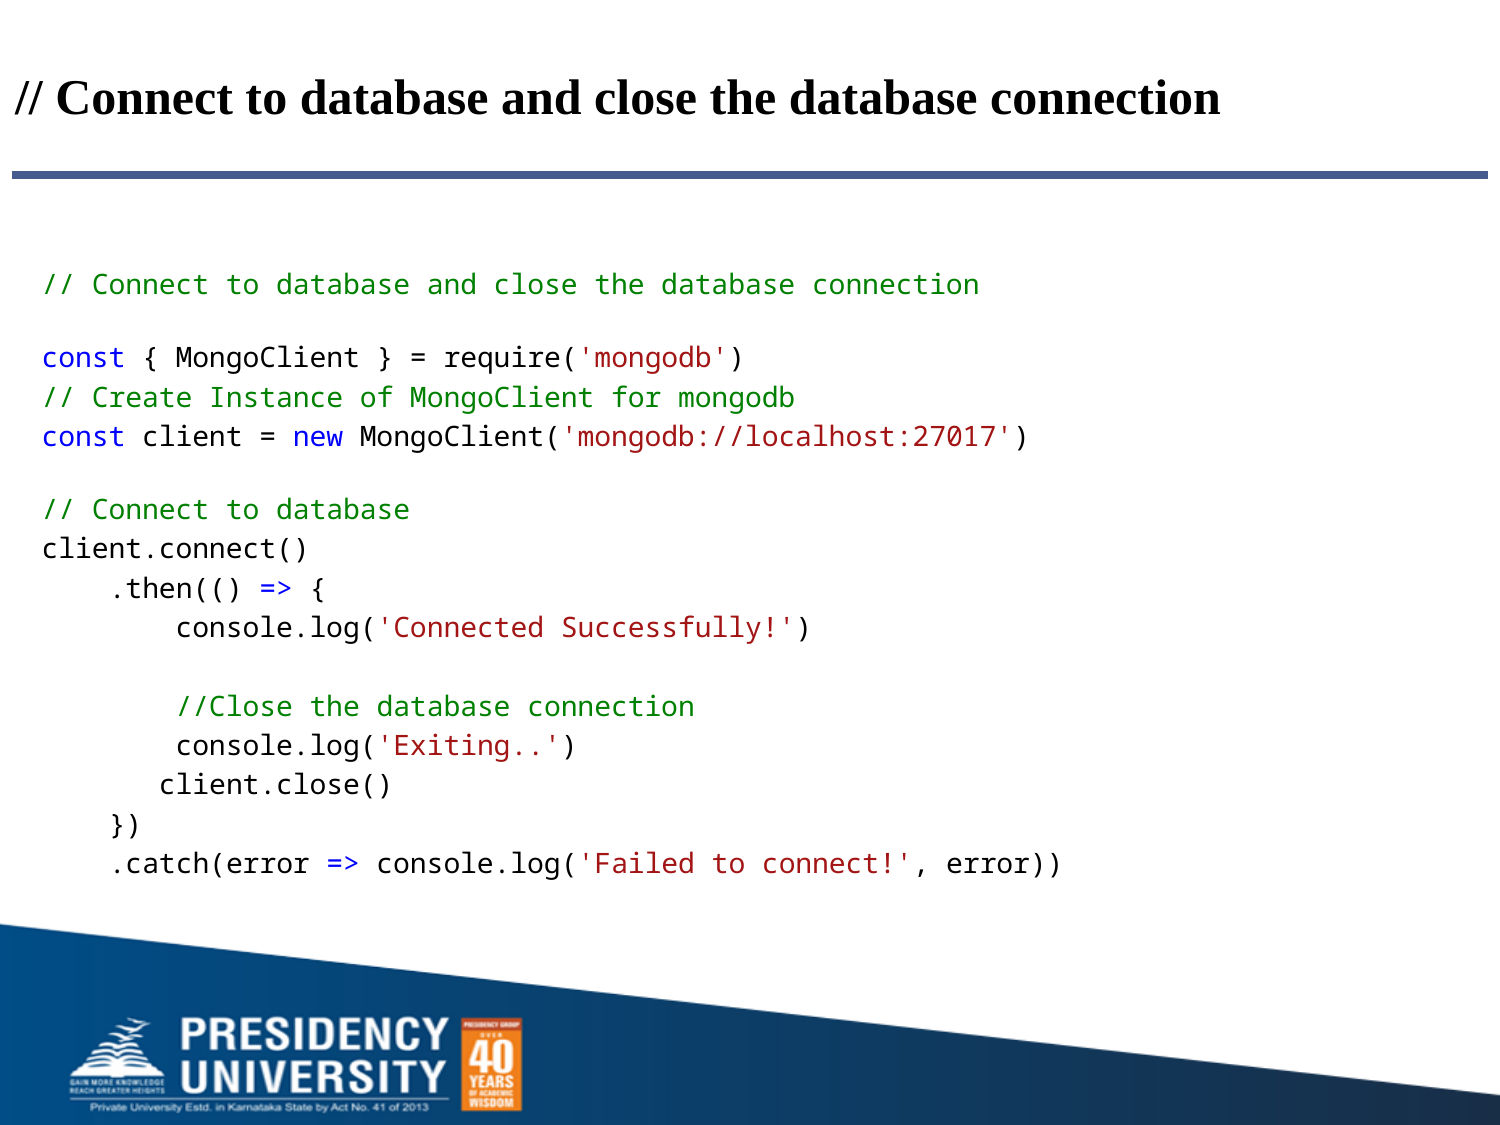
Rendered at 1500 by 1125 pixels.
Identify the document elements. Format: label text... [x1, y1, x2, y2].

picture [0, 921, 1500, 1125]
list // Connect to database and close the database connection const { MongoClient } = require('mongodb') // Create Instance of MongoClient for mongodb const client = new MongoClient('mongodb://localhost:27017') // Connect to database client.connect() .then(() => { console.log('Connected Successfully!') //Close the database connection console.log('Exiting..') client.close() }) .catch(error => console.log('Failed to connect!', error)) [26, 259, 1456, 985]
title // Connect to database and close the database connection [0, 37, 1441, 132]
